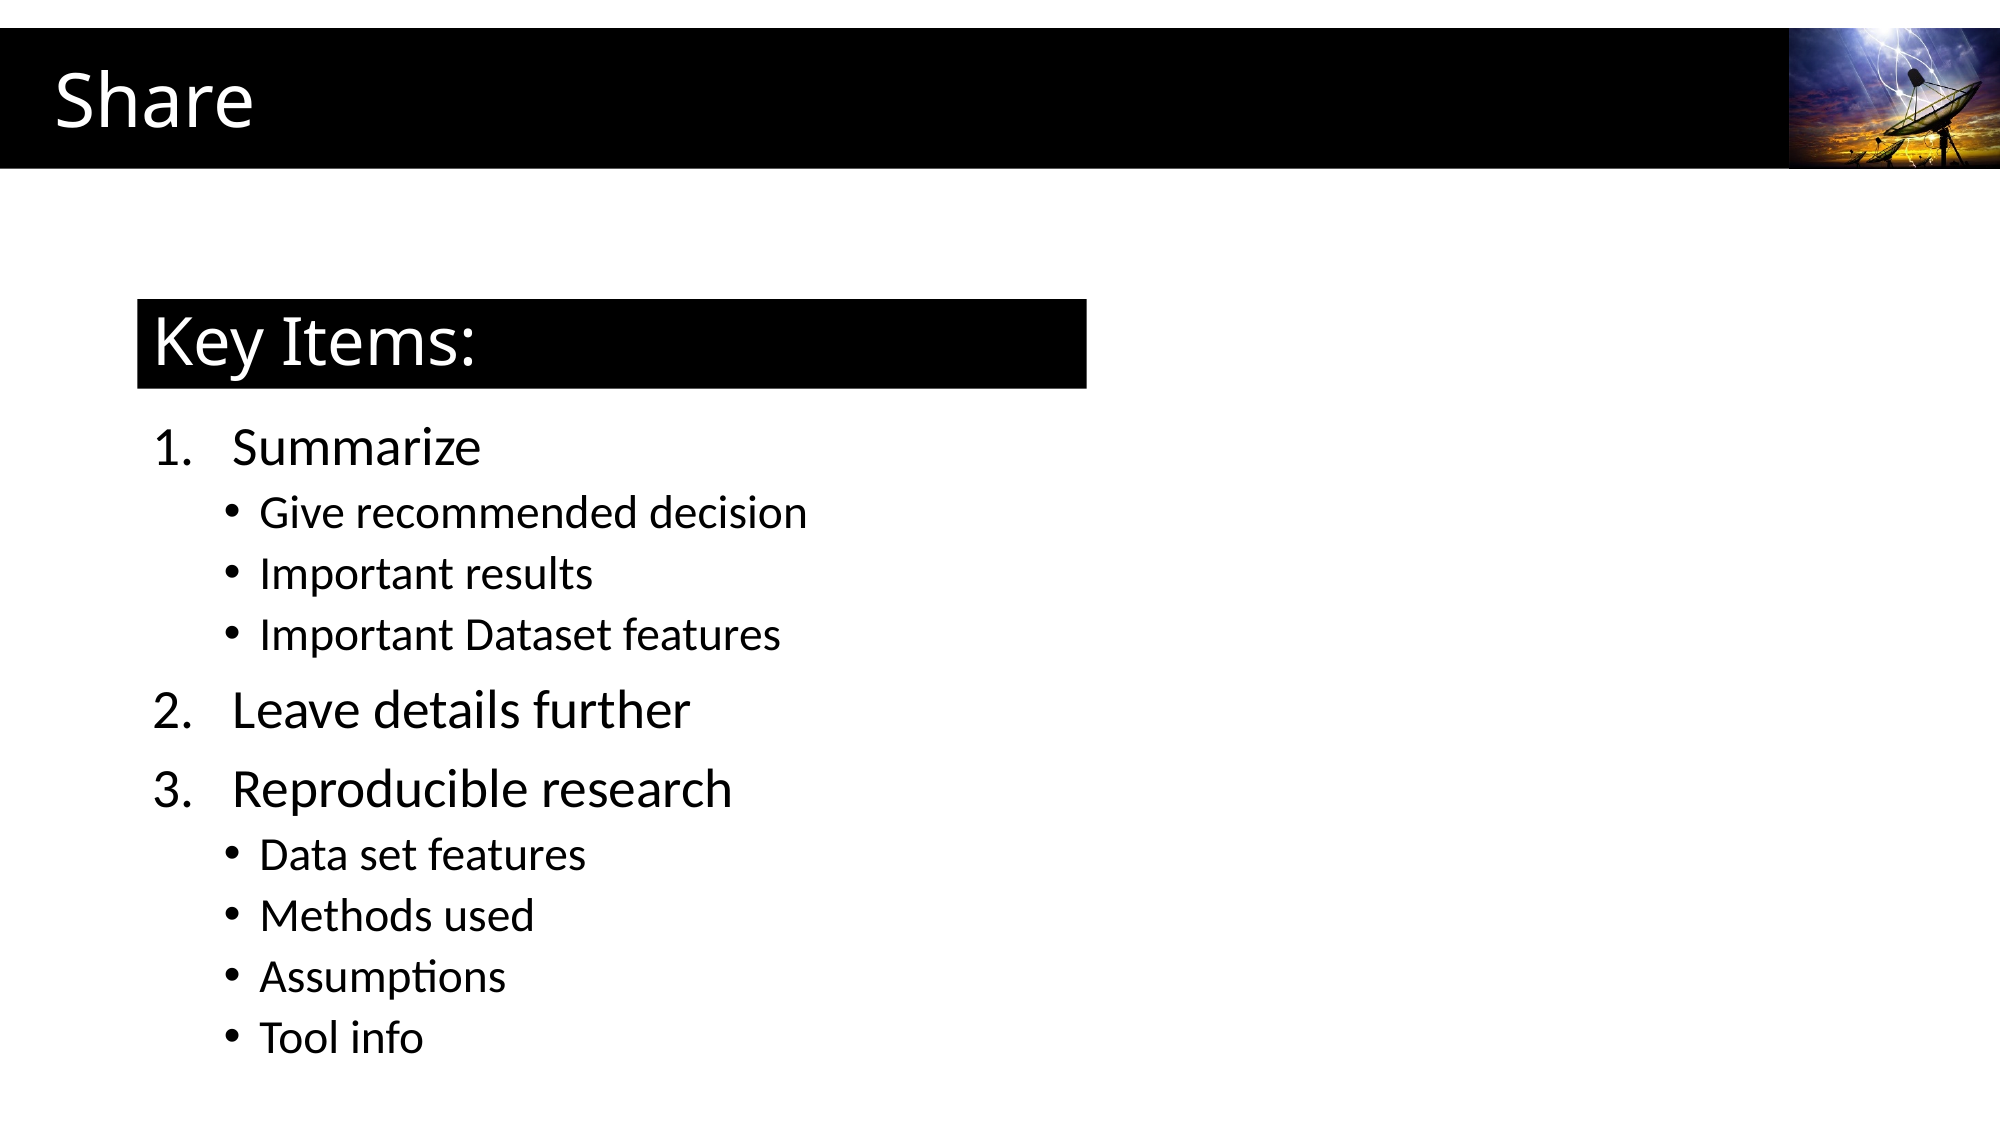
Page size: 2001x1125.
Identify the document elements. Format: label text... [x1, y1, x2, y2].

text_box [0, 27, 2000, 170]
text_box Share [39, 45, 271, 151]
picture [1789, 28, 2000, 169]
list Summarize Give recommended decision Important results Important Dataset features Leave details further Reproducible research Data set features Methods used Assumptions Tool info [137, 410, 1087, 1075]
text_box Key Items: [137, 299, 1087, 389]
